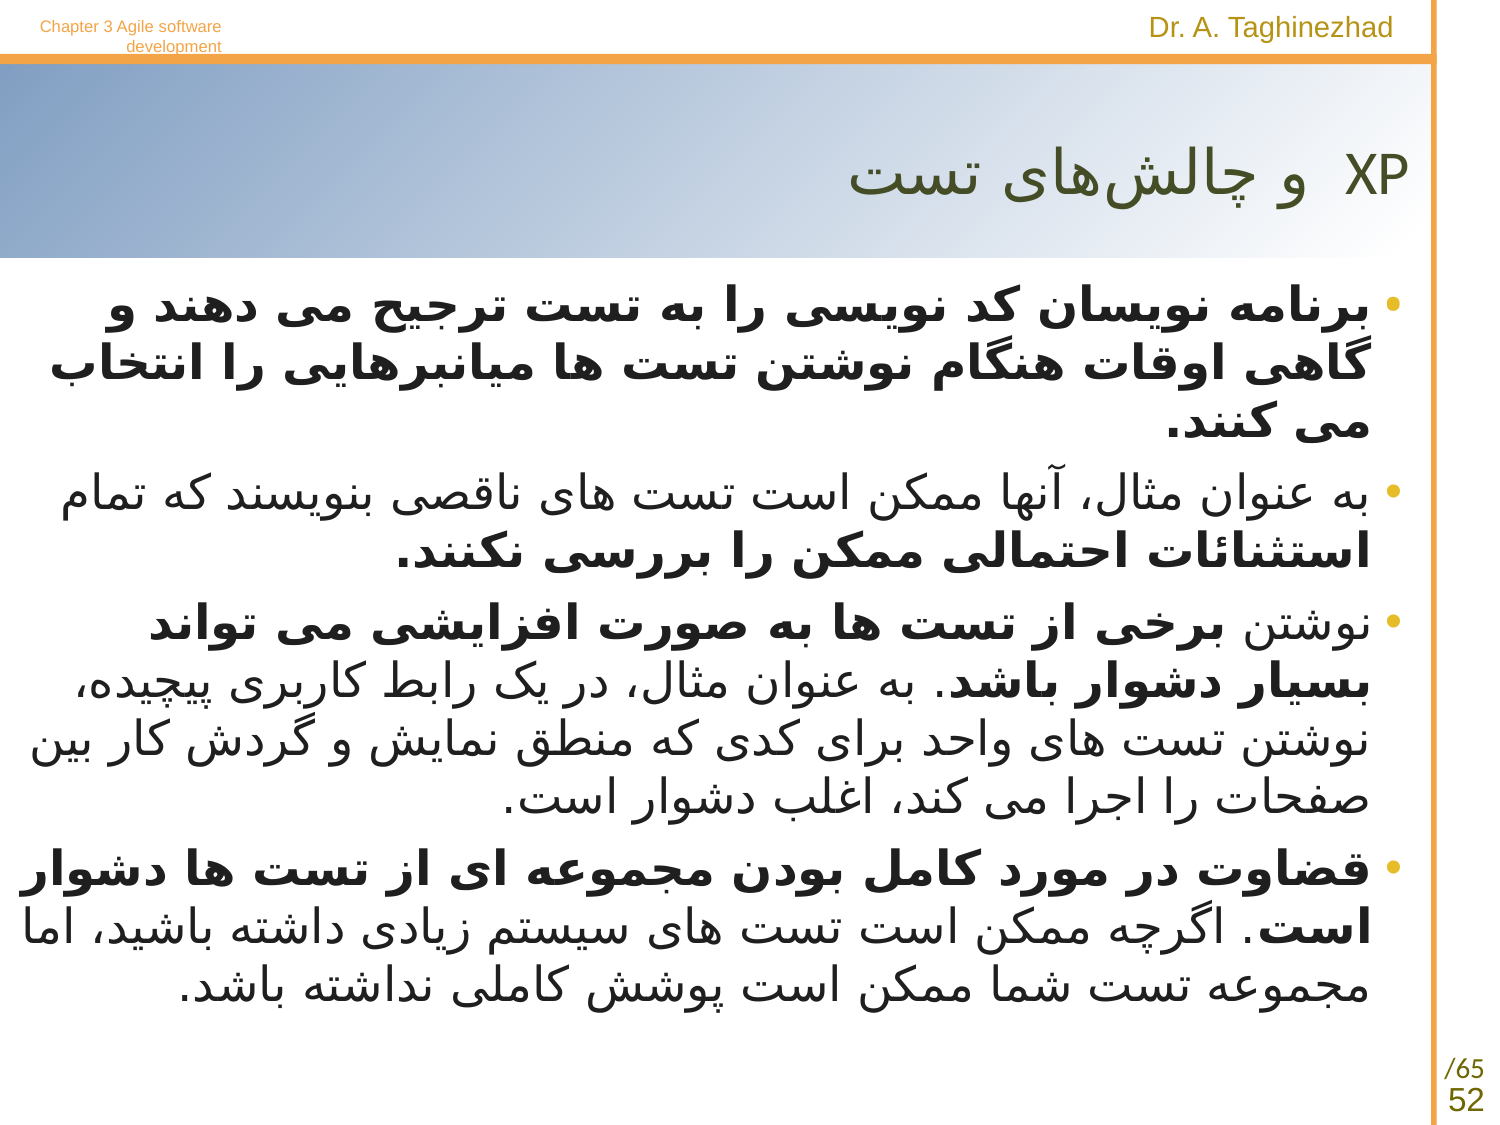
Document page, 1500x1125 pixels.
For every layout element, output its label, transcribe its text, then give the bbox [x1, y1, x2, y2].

list برنامه نویسان کد نویسی را به تست ترجیح می دهند و گاهی اوقات هنگام نوشتن تست ها میانبرهایی را انتخاب می کنند. به عنوان مثال، آنها ممکن است تست های ناقصی بنویسند که تمام استثنائات احتمالی ممکن را بررسی نکنند. نوشتن برخی از تست ها به صورت افزایشی می تواند بسیار دشوار باشد. به عنوان مثال، در یک رابط کاربری پیچیده، نوشتن تست های واحد برای کدی که منطق نمایش و گردش کار بین صفحات را اجرا می کند، اغلب دشوار است. قضاوت در مورد کامل بودن مجموعه ای از تست ها دشوار است. اگرچه ممکن است تست های سیستم زیادی داشته باشید، اما مجموعه تست شما ممکن است پوشش کاملی نداشته باشد. [0, 265, 1425, 1079]
slide_number 52 [1413, 1023, 1500, 1125]
title XP و چالش‌های تست [0, 105, 1425, 234]
footer Chapter 3 Agile software development [0, 8, 237, 84]
